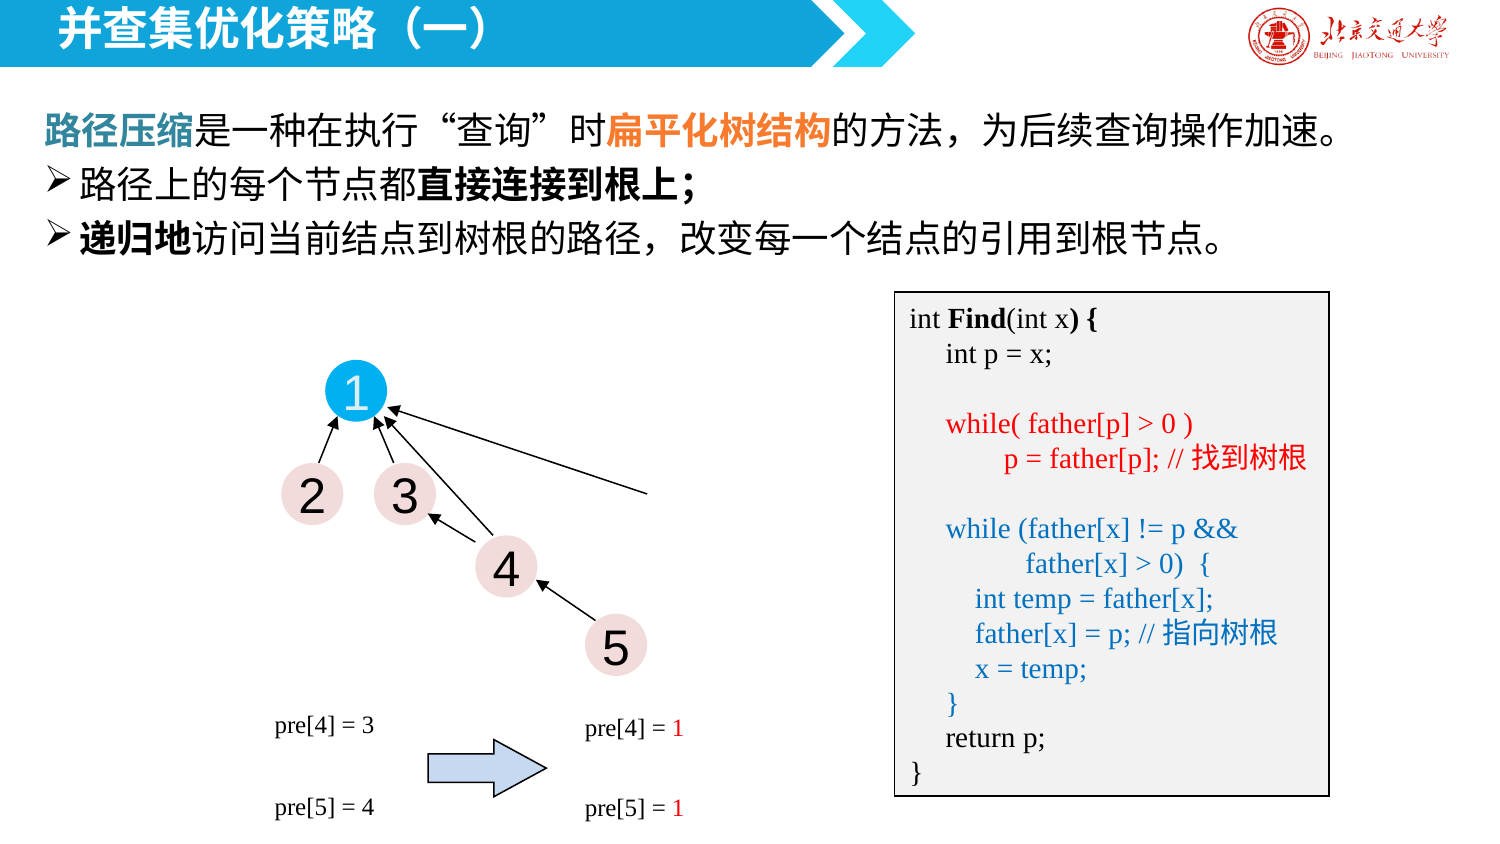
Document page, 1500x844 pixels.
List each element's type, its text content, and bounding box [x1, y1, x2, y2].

text_box 1 [325, 359, 388, 422]
text_box pre[4] = 3 [259, 701, 427, 746]
text_box 4 [475, 535, 538, 598]
text_box 5 [585, 613, 648, 676]
text_box [387, 405, 648, 495]
text_box [318, 416, 339, 463]
text_box pre[4] = 1 [569, 704, 715, 749]
text_box 3 [373, 462, 437, 526]
text_box 路径压缩是一种在执行“查询”时扁平化树结构的方法，为后续查询操作加速。 路径上的每个节点都直接连接到根上； 递归地访问当前结点到树根的路径，改变每一个结点的引用到根节点。 [29, 90, 1424, 268]
picture [1246, 5, 1454, 66]
text_box [373, 416, 394, 463]
text_box [383, 416, 494, 536]
text_box int Find(int x) { int p = x; while( father[p] > 0 ) p = father[p]; //找到树根 while (father[x] != p && father[x] > 0) { int temp = father[x]; father[x] = p; //指向树根 x = temp; } return p; } [894, 291, 1329, 797]
text_box 2 [281, 462, 344, 526]
text_box [428, 739, 547, 797]
text_box [427, 513, 476, 543]
text_box [535, 579, 596, 621]
text_box pre[5] = 4 [259, 782, 427, 828]
text_box pre[5] = 1 [569, 783, 715, 829]
title 并查集优化策略（一） [42, 3, 536, 90]
